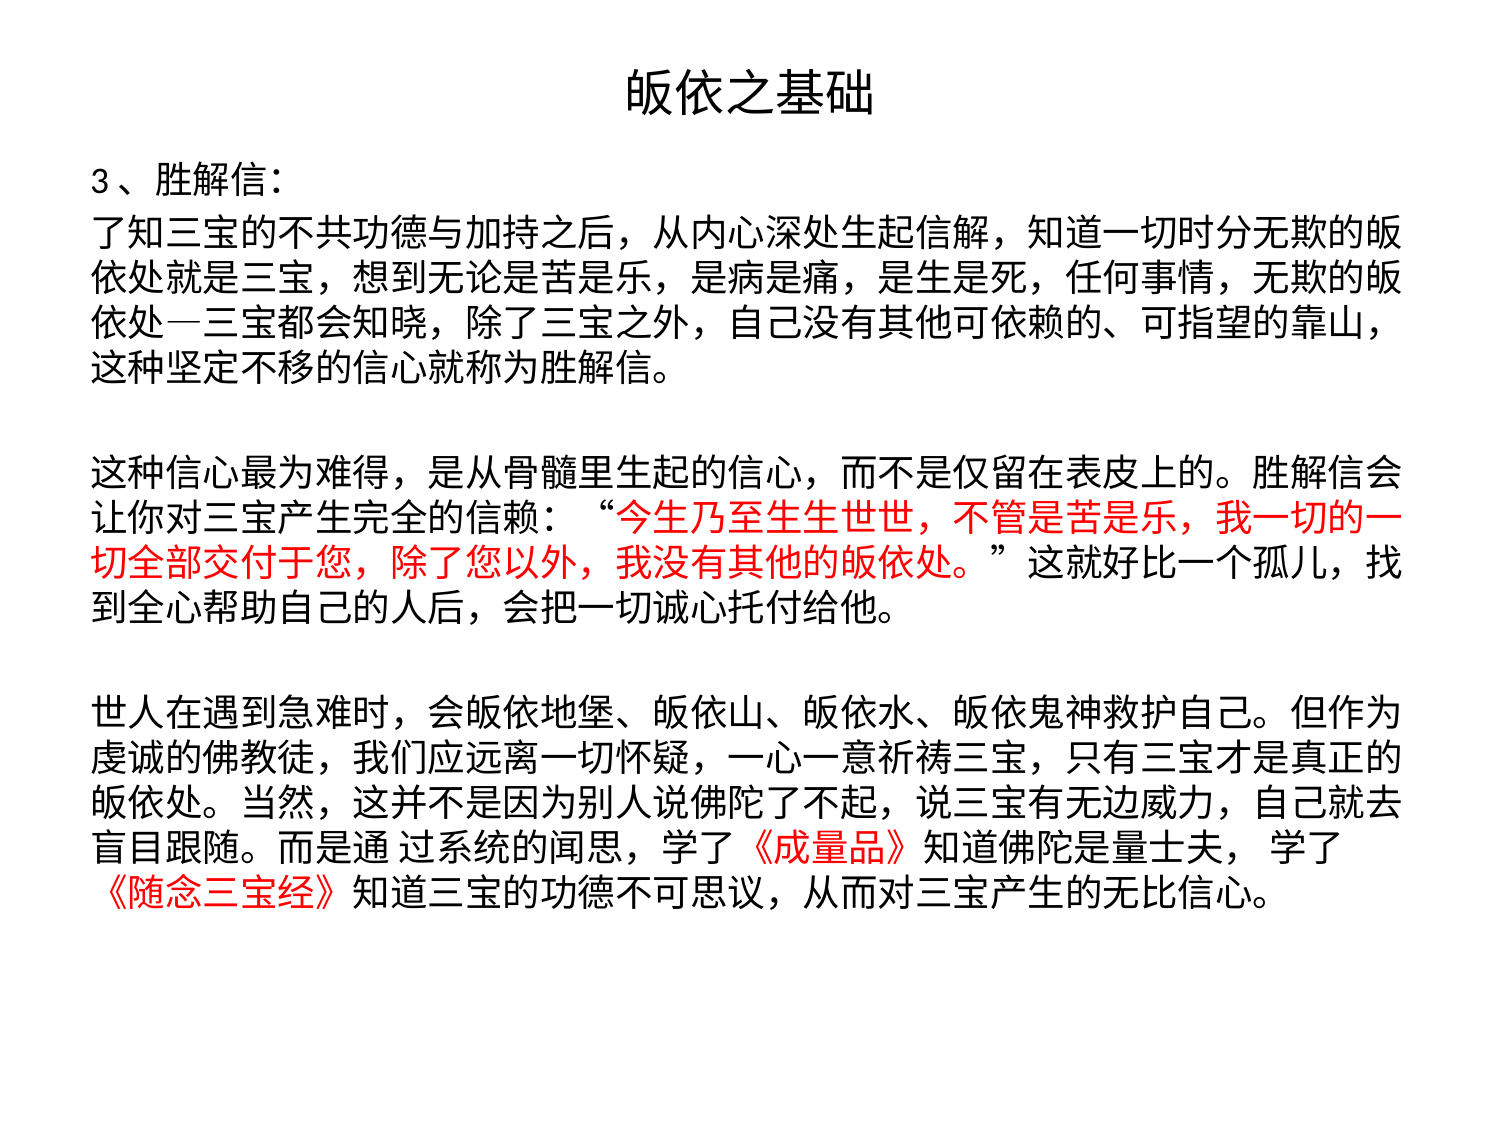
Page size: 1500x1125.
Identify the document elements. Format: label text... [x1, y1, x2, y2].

title 皈依之基础 [75, 45, 1425, 138]
list 3、胜解信： 了知三宝的不共功德与加持之后，从内心深处生起信解，知道一切时分无欺的皈依处就是三宝，想到无论是苦是乐，是病是痛，是生是死，任何事情，无欺的皈依处—三宝都会知晓，除了三宝之外，自己没有其他可依赖的、可指望的靠山，这种坚定不移的信心就称为胜解信。 这种信心最为难得，是从骨髓里生起的信心，而不是仅留在表皮上的。胜解信会让你对三宝产生完全的信赖：“今生乃至生生世世，不管是苦是乐，我一切的一切全部交付于您，除了您以外，我没有其他的皈依处。”这就好比一个孤儿，找到全心帮助自己的人后，会把一切诚心托付给他。 世人在遇到急难时，会皈依地堡、皈依山、皈依水、皈依鬼神救护自己。但作为虔诚的佛教徒，我们应远离一切怀疑，一心一意祈祷三宝，只有三宝才是真正的皈依处。当然，这并不是因为别人说佛陀了不起，说三宝有无边威力，自己就去盲目跟随。而是通 过系统的闻思，学了《成量品》知道佛陀是量士夫， 学了《随念三宝经》知道三宝的功德不可思议，从而对三宝产生的无比信心。 [75, 149, 1425, 1005]
